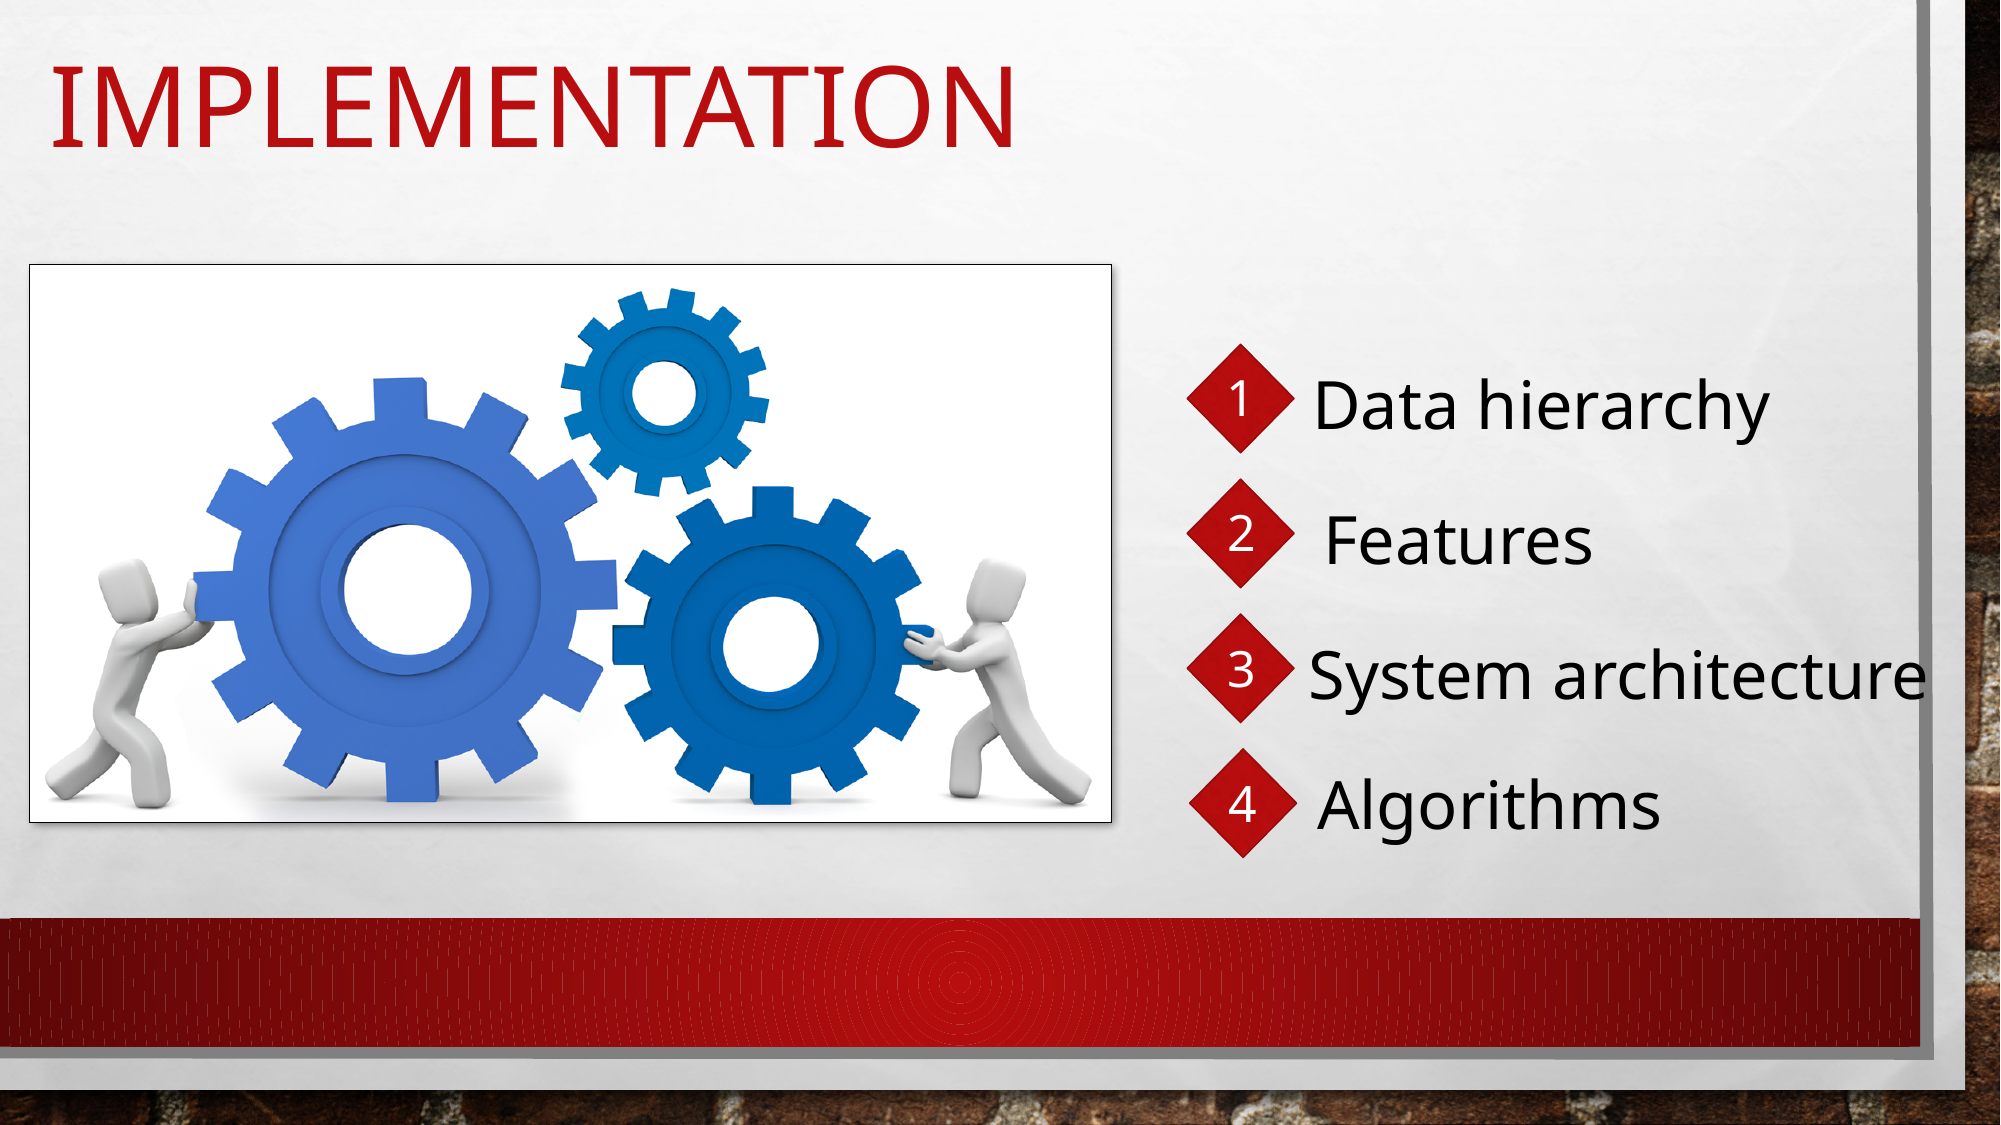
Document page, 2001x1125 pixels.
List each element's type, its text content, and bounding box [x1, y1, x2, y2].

text_box 4 [1213, 765, 1272, 841]
text_box [1272, 509, 1295, 557]
text_box System architecture [1294, 625, 1946, 721]
text_box [1225, 841, 1261, 859]
text_box 3 [1212, 630, 1271, 705]
text_box [1223, 613, 1258, 630]
text_box [1186, 373, 1211, 424]
picture [29, 263, 1112, 822]
text_box Data hierarchy [1297, 355, 1786, 451]
picture [0, 0, 2000, 1125]
text_box [1272, 777, 1298, 830]
text_box [1271, 643, 1295, 693]
text_box [1226, 748, 1261, 765]
text_box [1189, 778, 1213, 828]
text_box 2 [1213, 493, 1272, 569]
text_box [1222, 705, 1259, 724]
text_box [1221, 434, 1261, 454]
title IMPLEMENTATION [34, 16, 1740, 206]
text_box [1221, 569, 1261, 589]
text_box 1 [1211, 358, 1270, 434]
text_box [1225, 478, 1256, 493]
text_box Algorithms [1302, 755, 1678, 850]
text_box [1186, 506, 1213, 561]
text_box Features [1308, 490, 1610, 586]
text_box [1226, 343, 1256, 358]
text_box [1270, 372, 1295, 425]
text_box [1186, 642, 1212, 695]
